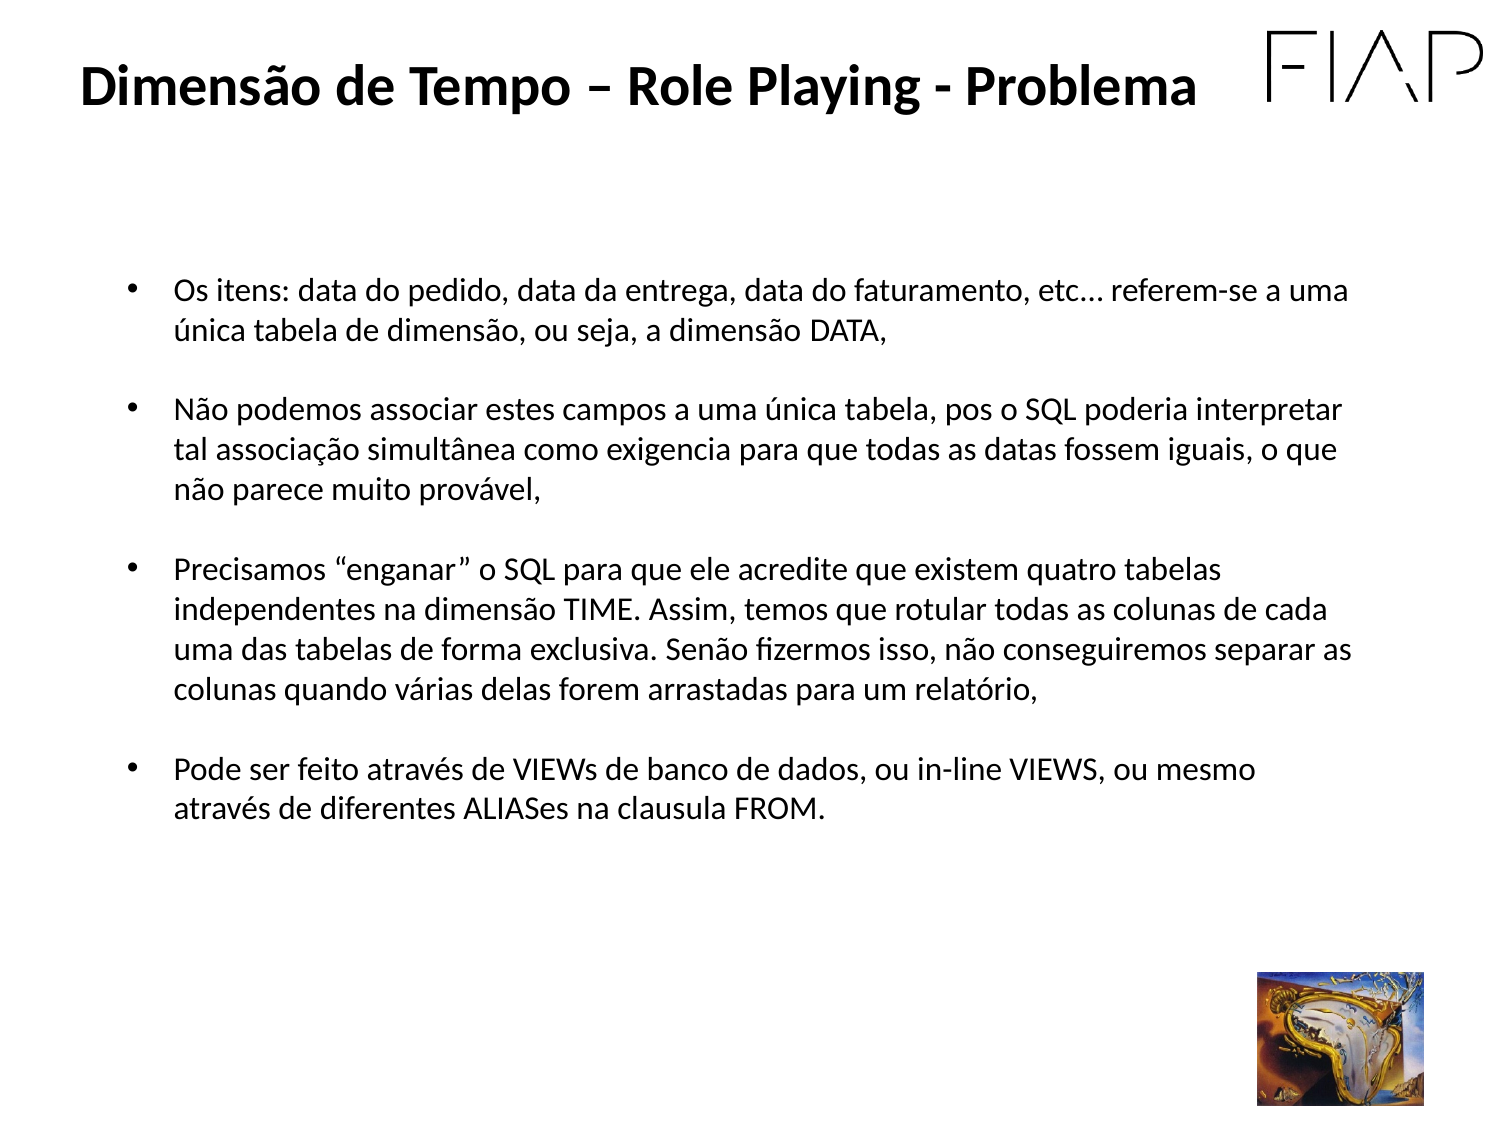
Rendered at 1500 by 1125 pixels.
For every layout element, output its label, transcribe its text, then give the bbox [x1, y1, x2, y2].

picture [1267, 30, 1483, 102]
picture [1257, 972, 1424, 1107]
text_box Os itens: data do pedido, data da entrega, data do faturamento, etc… referem-se a uma única tabela de dimensão, ou seja, a dimensão DATA, Não podemos associar estes campos a uma única tabela, pos o SQL poderia interpretar tal associação simultânea como exigencia para que todas as datas fossem iguais, o que não parece muito provável, Precisamos “enganar” o SQL para que ele acredite que existem quatro tabelas independentes na dimensão TIME. Assim, temos que rotular todas as colunas de cada uma das tabelas de forma exclusiva. Senão fizermos isso, não conseguiremos separar as colunas quando várias delas forem arrastadas para um relatório, Pode ser feito através de VIEWs de banco de dados, ou in-line VIEWS, ou mesmo através de diferentes ALIASes na clausula FROM. [112, 260, 1376, 834]
title Dimensão de Tempo – Role Playing - Problema [64, 19, 1247, 145]
